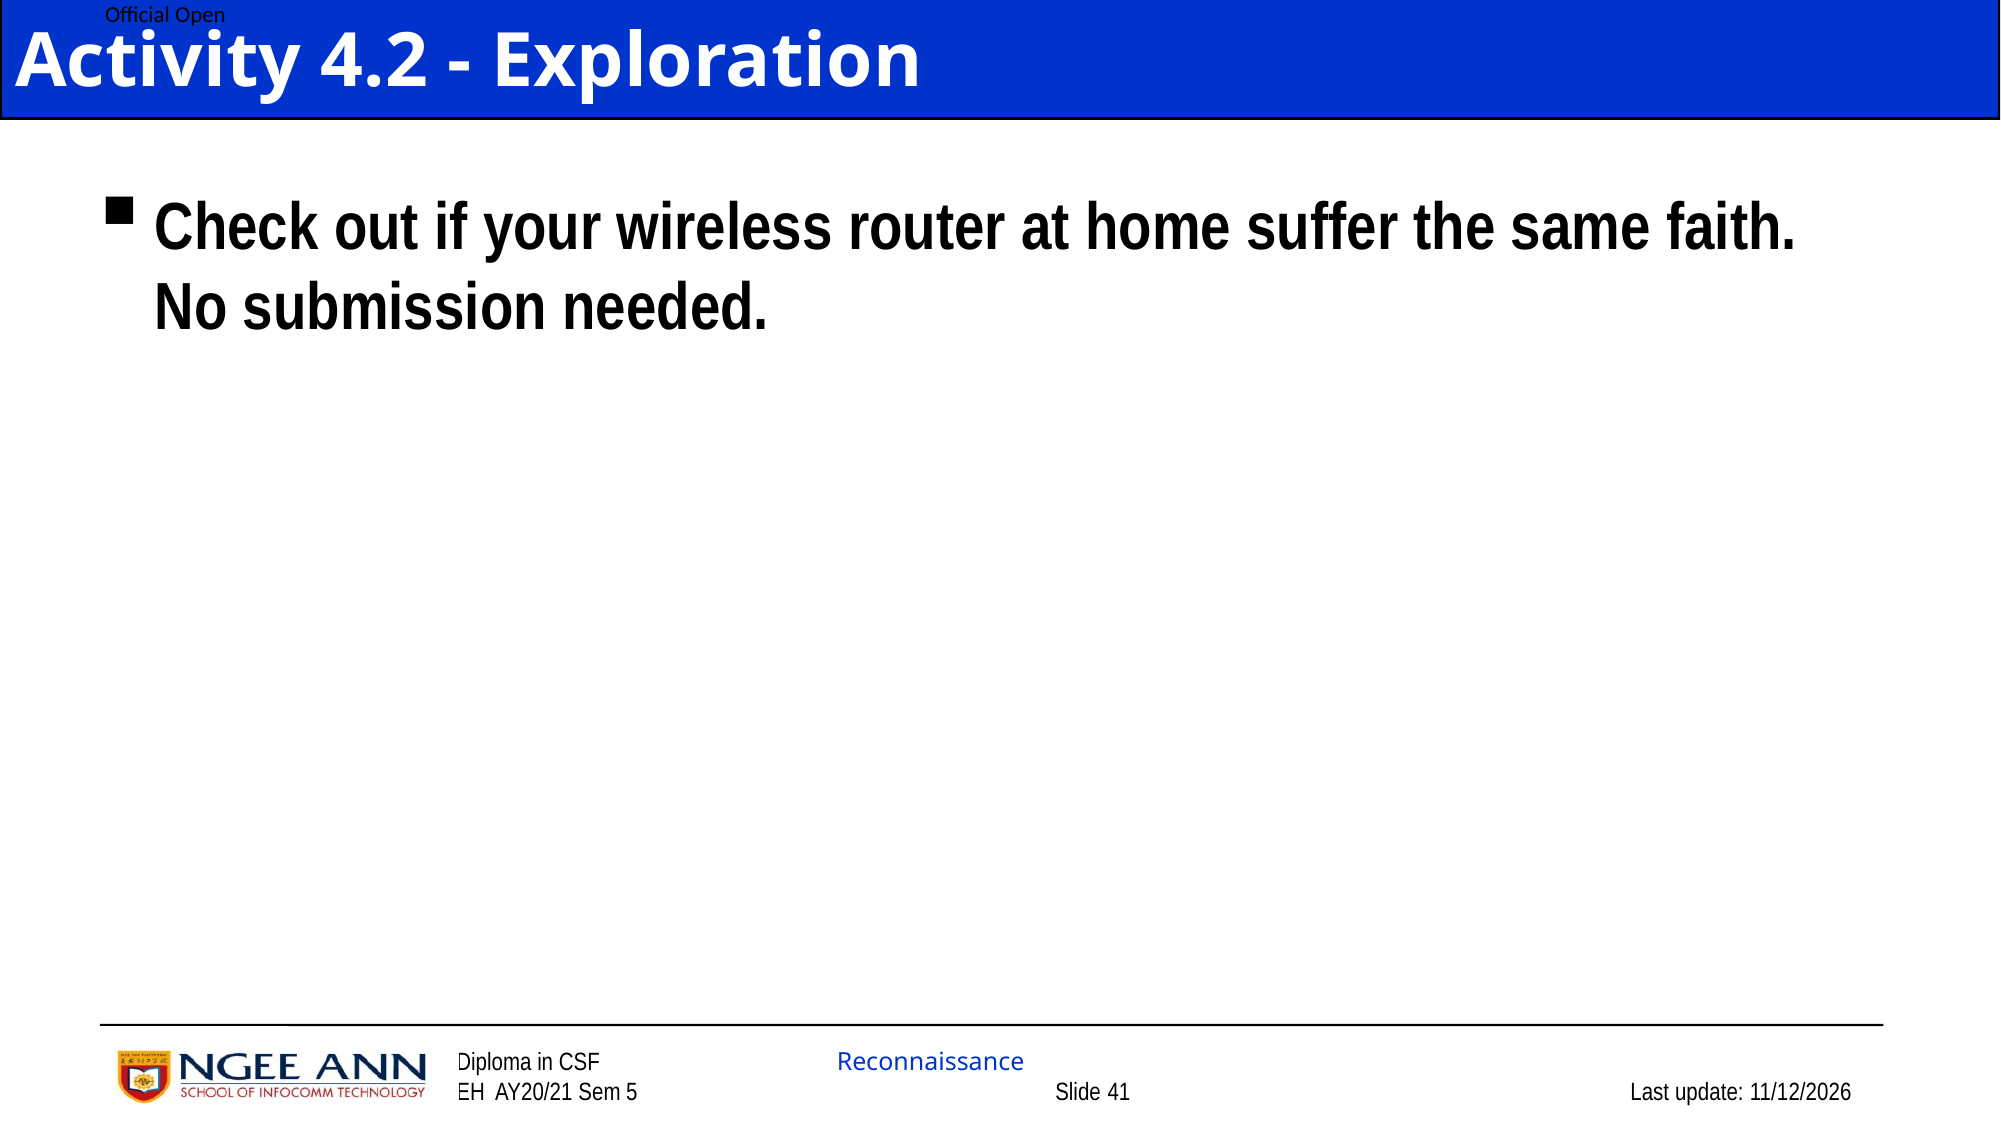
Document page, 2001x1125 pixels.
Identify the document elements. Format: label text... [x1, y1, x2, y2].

list Check out if your wireless router at home suffer the same faith. No submission needed. [83, 174, 1867, 1025]
picture [83, 1028, 459, 1125]
title Activity 4.2 - Exploration [0, 0, 1969, 115]
